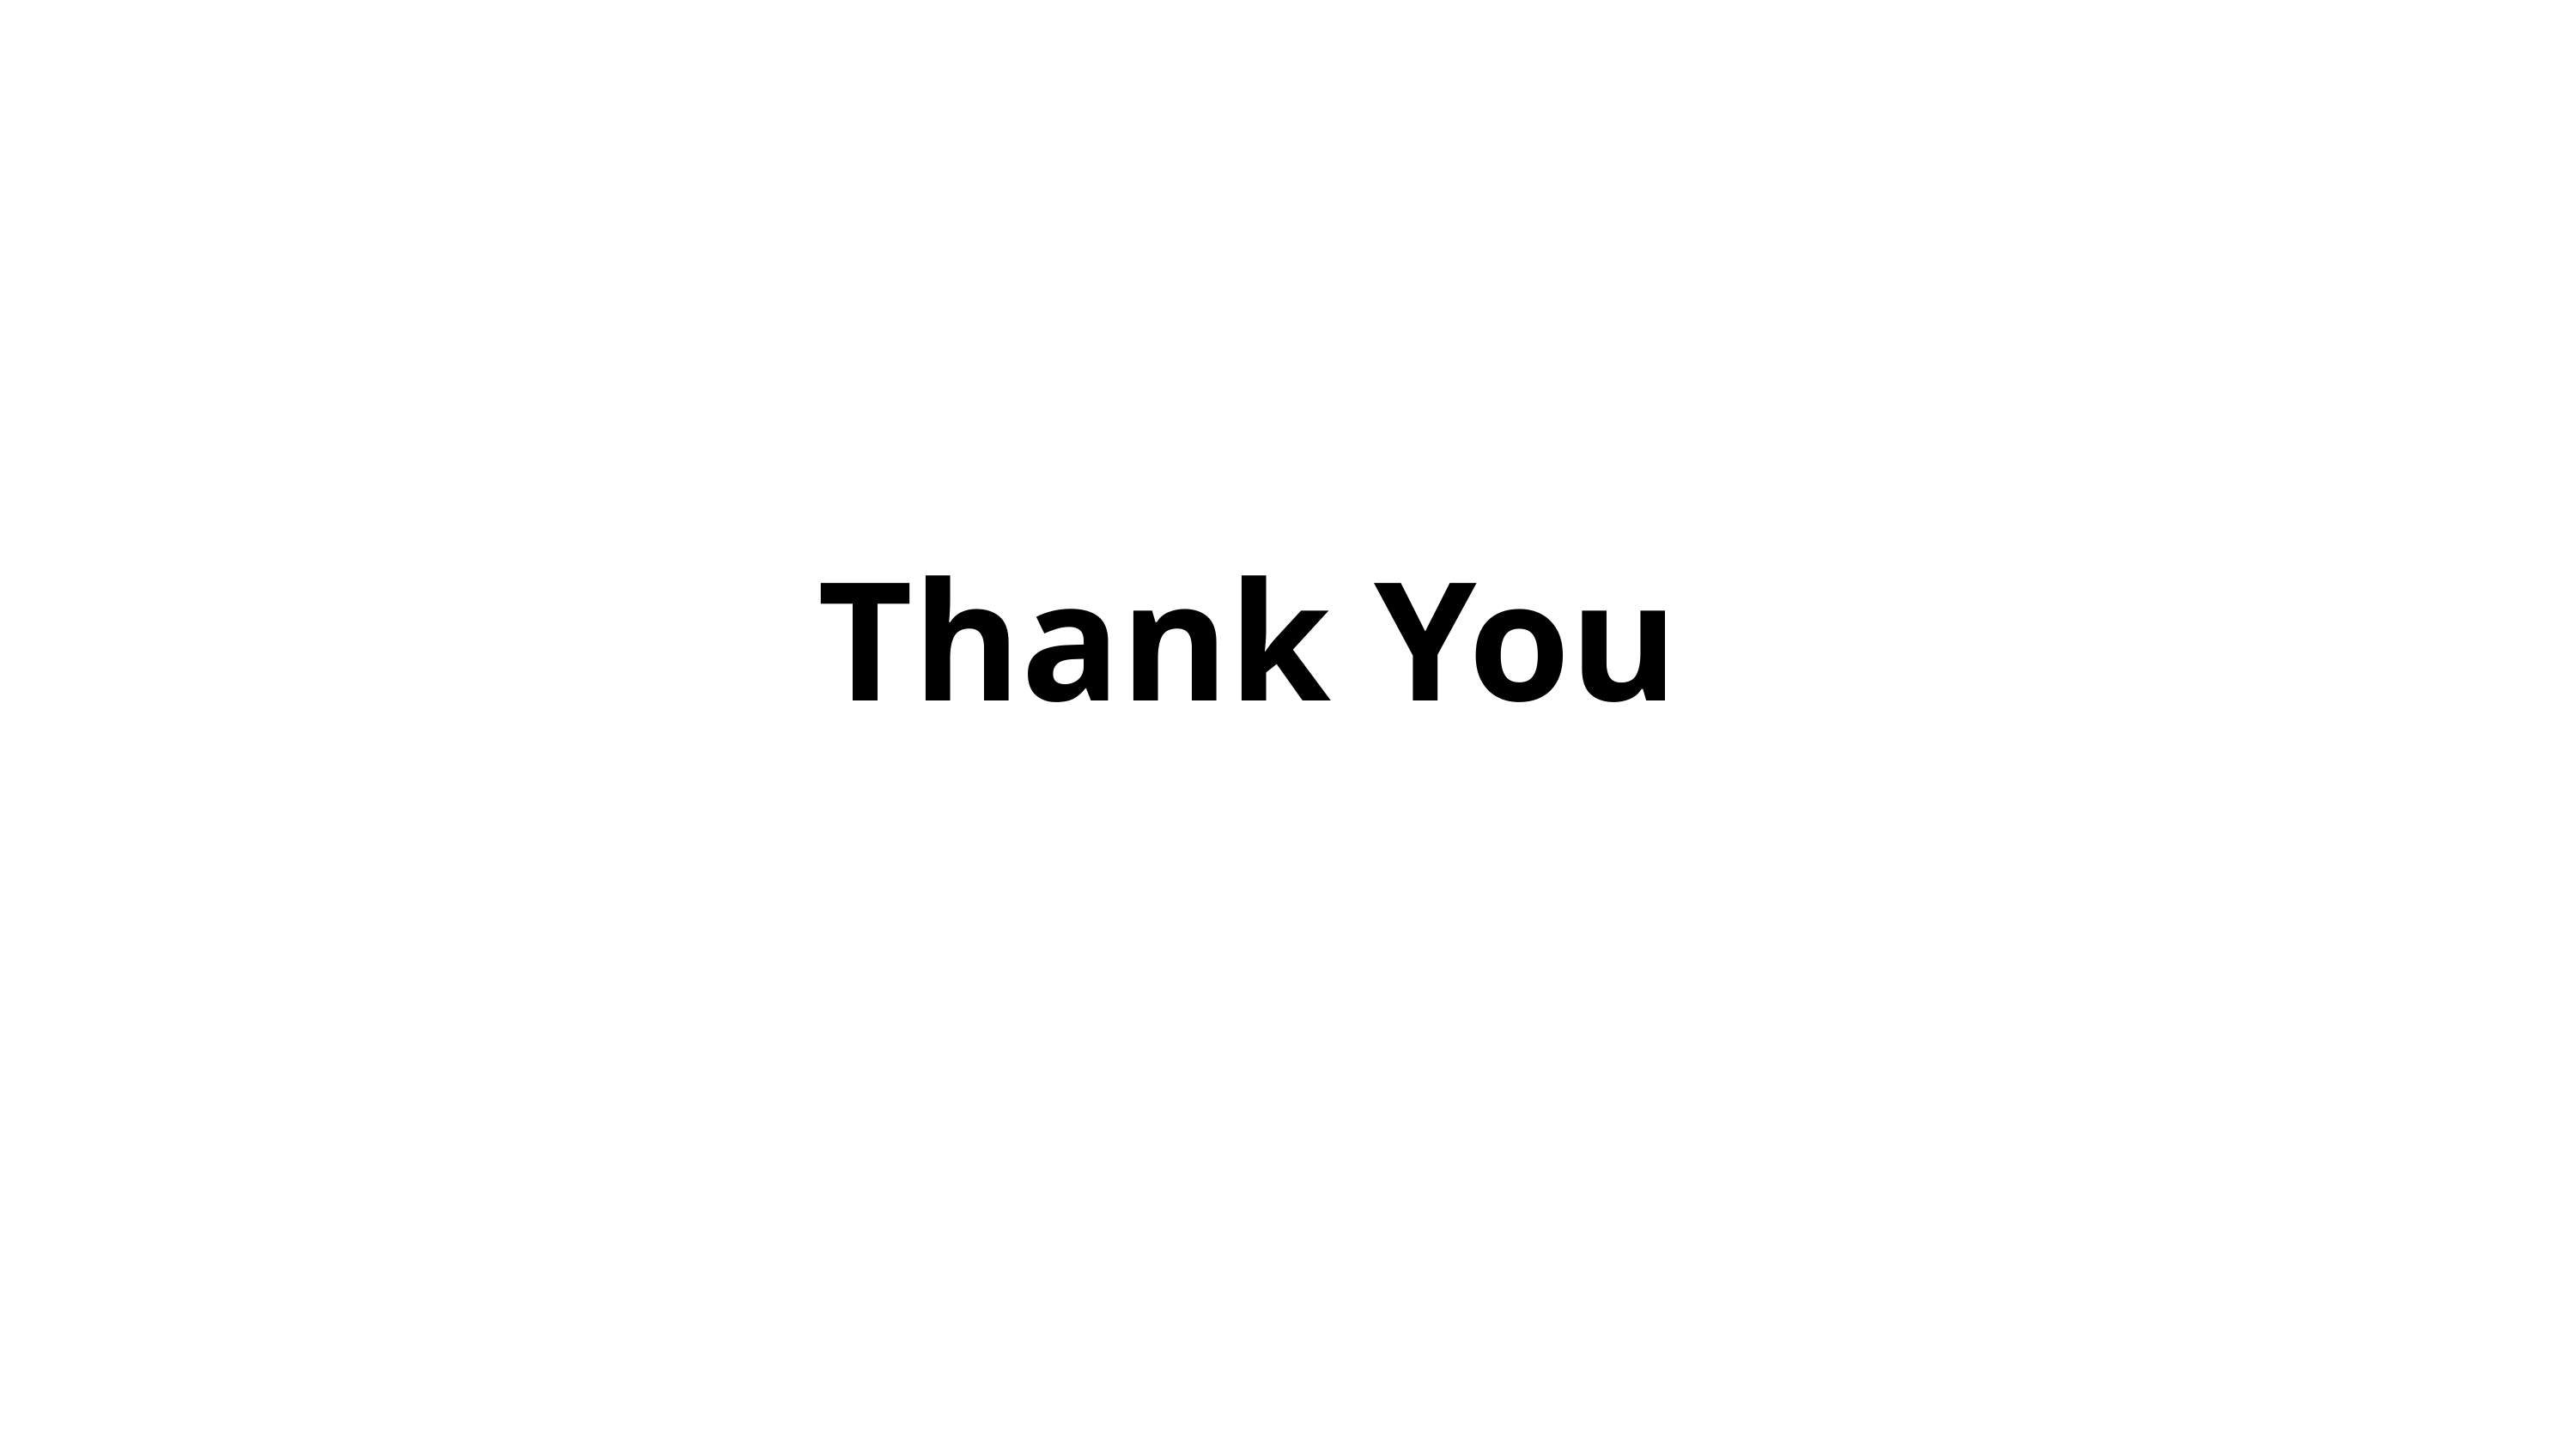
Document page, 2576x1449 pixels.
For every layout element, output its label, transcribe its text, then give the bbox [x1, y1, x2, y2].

text_box Thank You [790, 503, 1707, 735]
